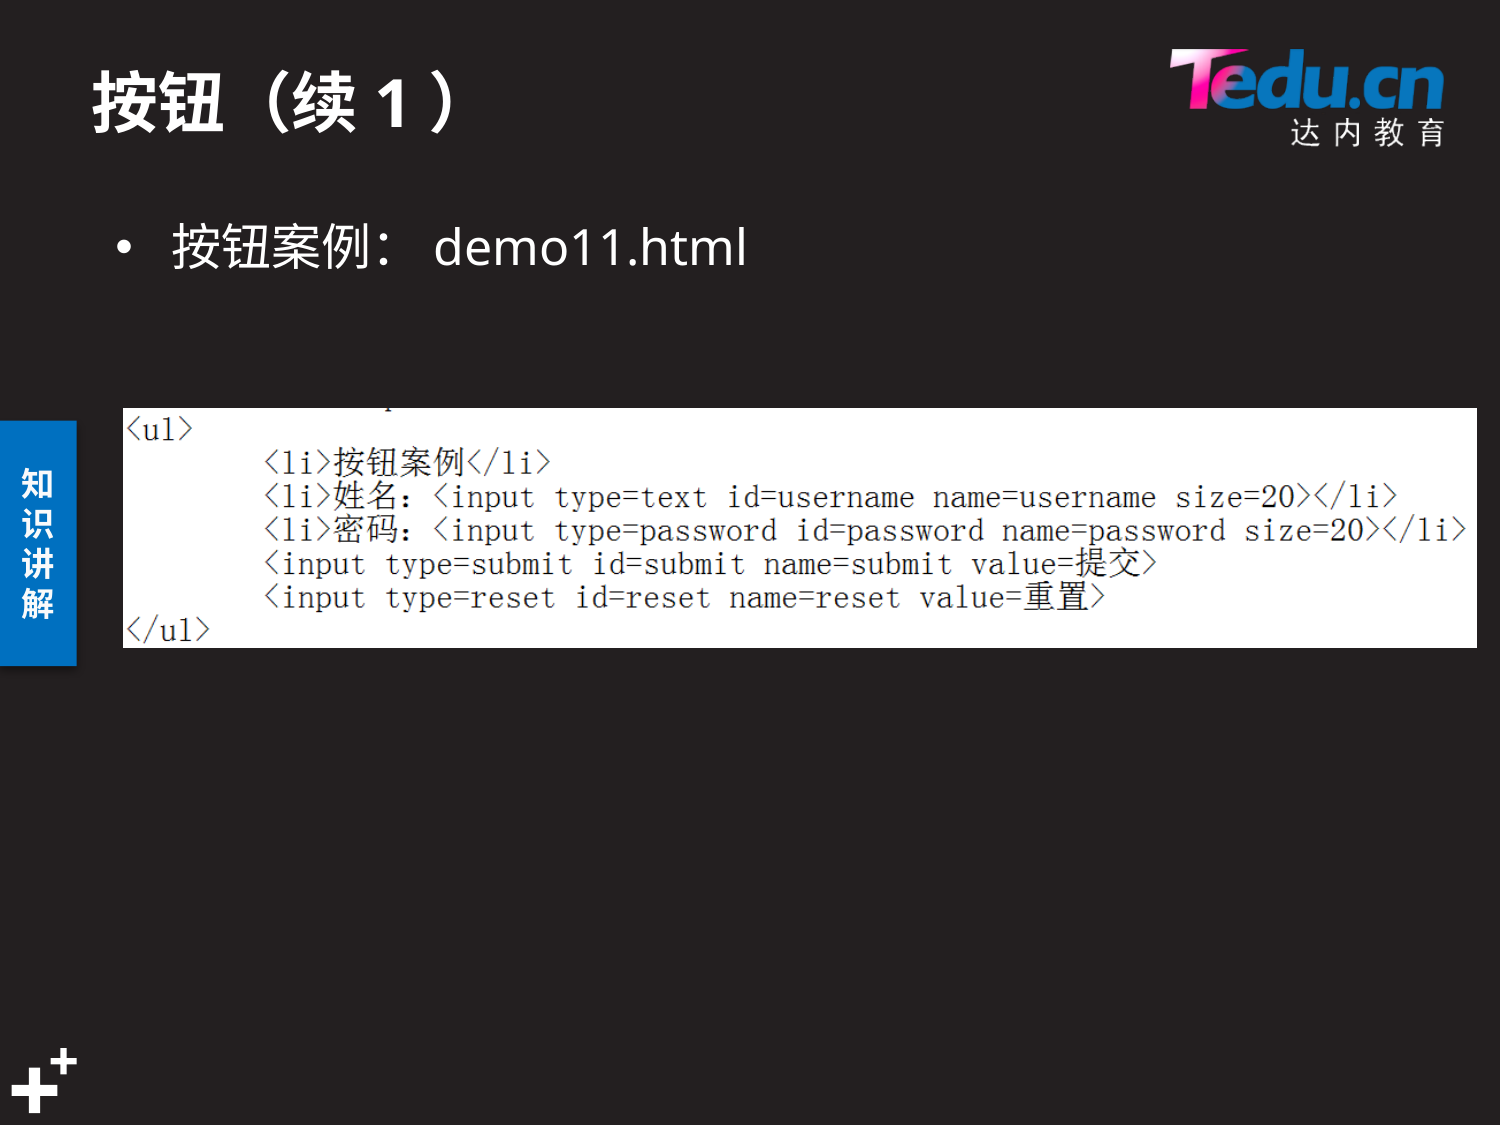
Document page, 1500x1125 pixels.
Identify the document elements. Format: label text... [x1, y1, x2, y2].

picture [123, 408, 1477, 649]
list 按钮案例：demo11.html [100, 196, 1436, 285]
picture [1157, 35, 1459, 162]
title 按钮（续1） [76, 42, 1188, 160]
